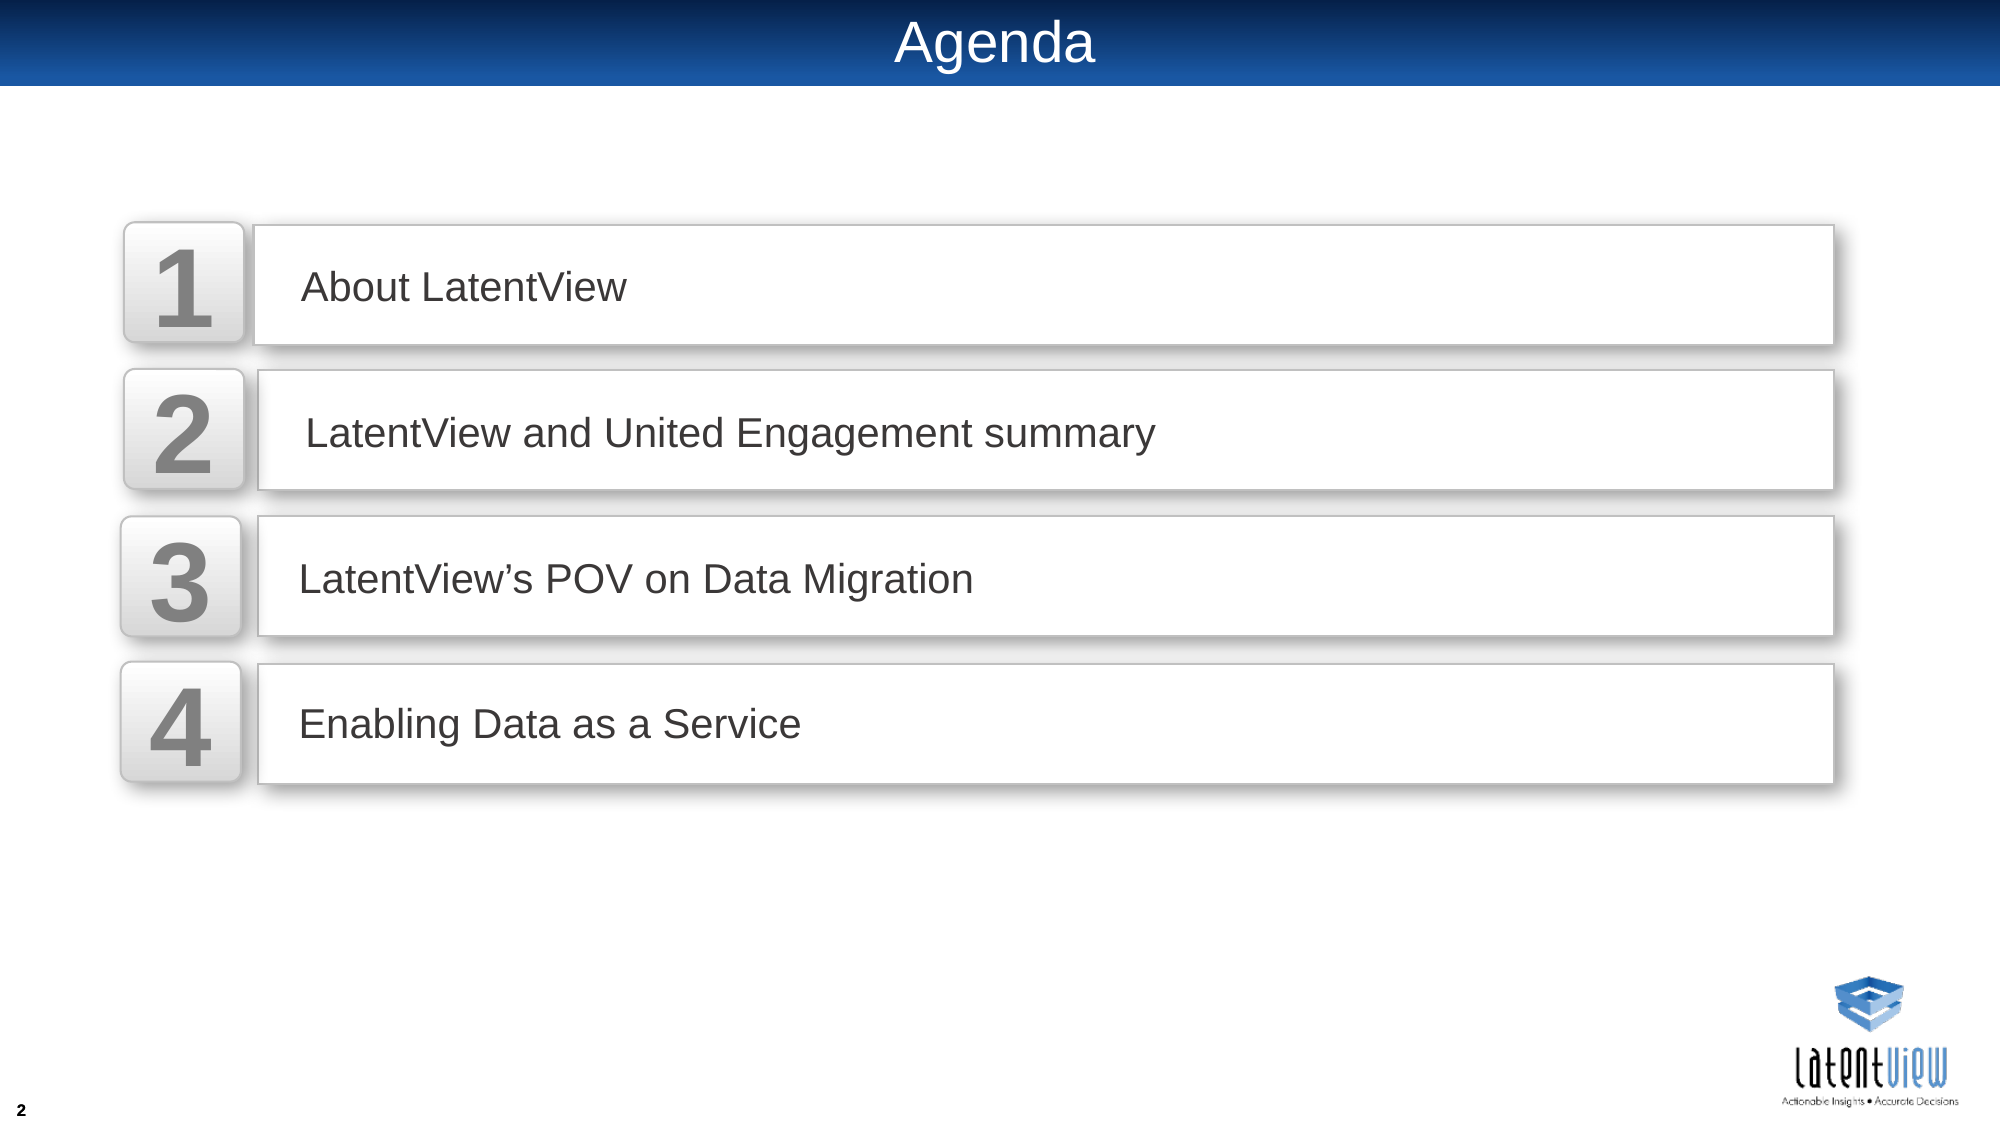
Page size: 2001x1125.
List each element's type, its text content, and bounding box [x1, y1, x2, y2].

text_box 4 [120, 661, 242, 782]
text_box LatentView’s POV on Data Migration [298, 551, 1828, 602]
text_box [258, 664, 1835, 785]
text_box 3 [120, 516, 242, 637]
picture [1754, 959, 1988, 1125]
text_box LatentView and United Engagement summary [264, 370, 1835, 491]
text_box [132, 344, 1662, 396]
text_box 2 [123, 368, 245, 489]
text_box 1 [123, 222, 245, 343]
text_box About LatentView [253, 224, 1835, 345]
text_box [258, 516, 1835, 637]
text_box Enabling Data as a Service [298, 696, 1828, 747]
title Agenda [98, 9, 1894, 77]
